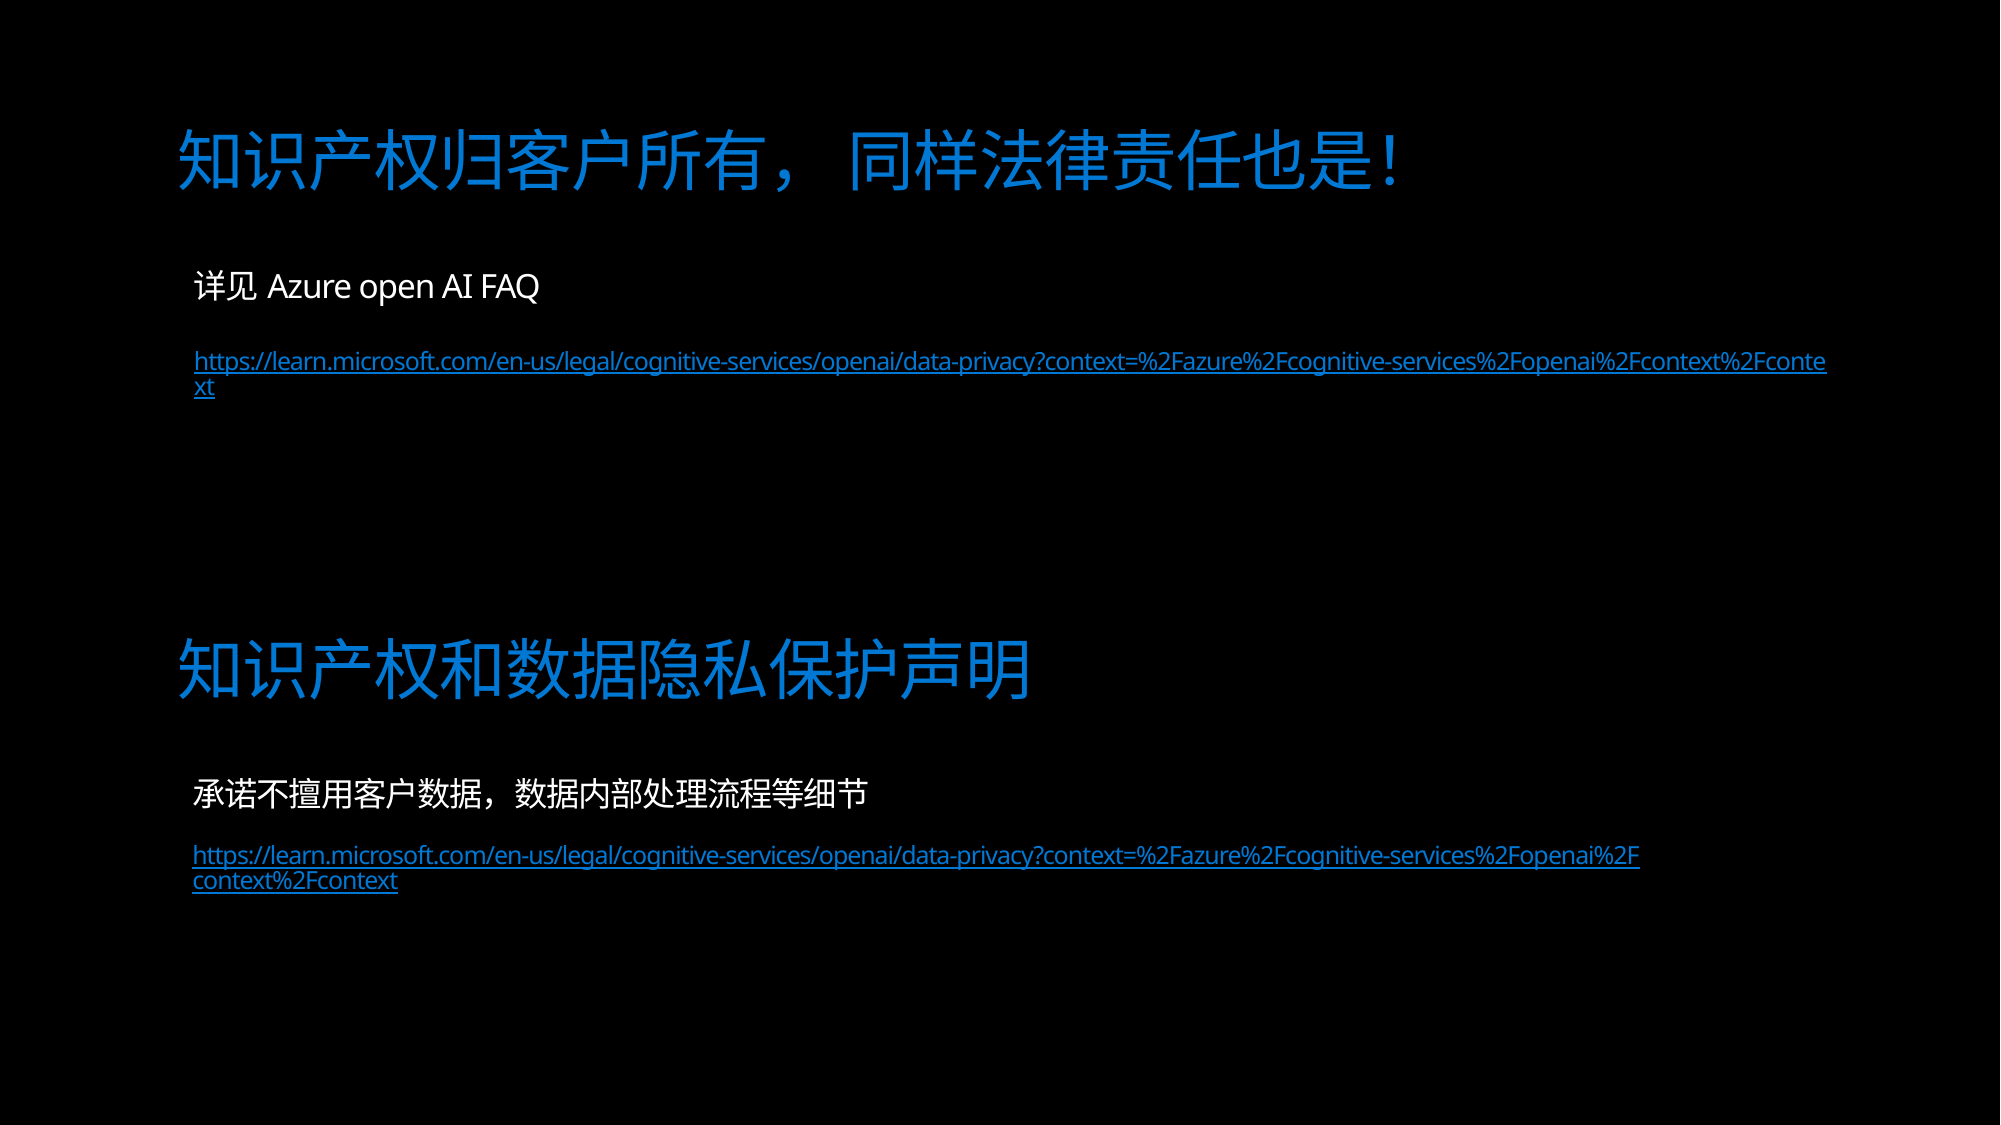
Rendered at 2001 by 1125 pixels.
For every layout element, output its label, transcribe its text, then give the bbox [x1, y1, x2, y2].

text_box 承诺不擅用客户数据，数据内部处理流程等细节 [177, 766, 1224, 821]
text_box 知识产权和数据隐私保护声明 [162, 600, 1423, 735]
text_box https://learn.microsoft.com/en-us/legal/cognitive-services/openai/data-privacy?context=%2Fazure%2Fcognitive-services%2Fopenai%2Fcontext%2Fcontext [177, 832, 1664, 912]
text_box 详见Azure open AI FAQ https://learn.microsoft.com/en-us/legal/cognitive-services/openai/data-privacy?context=%2Fazure%2Fcognitive-services%2Fopenai%2Fcontext%2Fcontext [179, 258, 1847, 457]
text_box 知识产权归客户所有， 同样法律责任也是！ [162, 90, 1423, 226]
